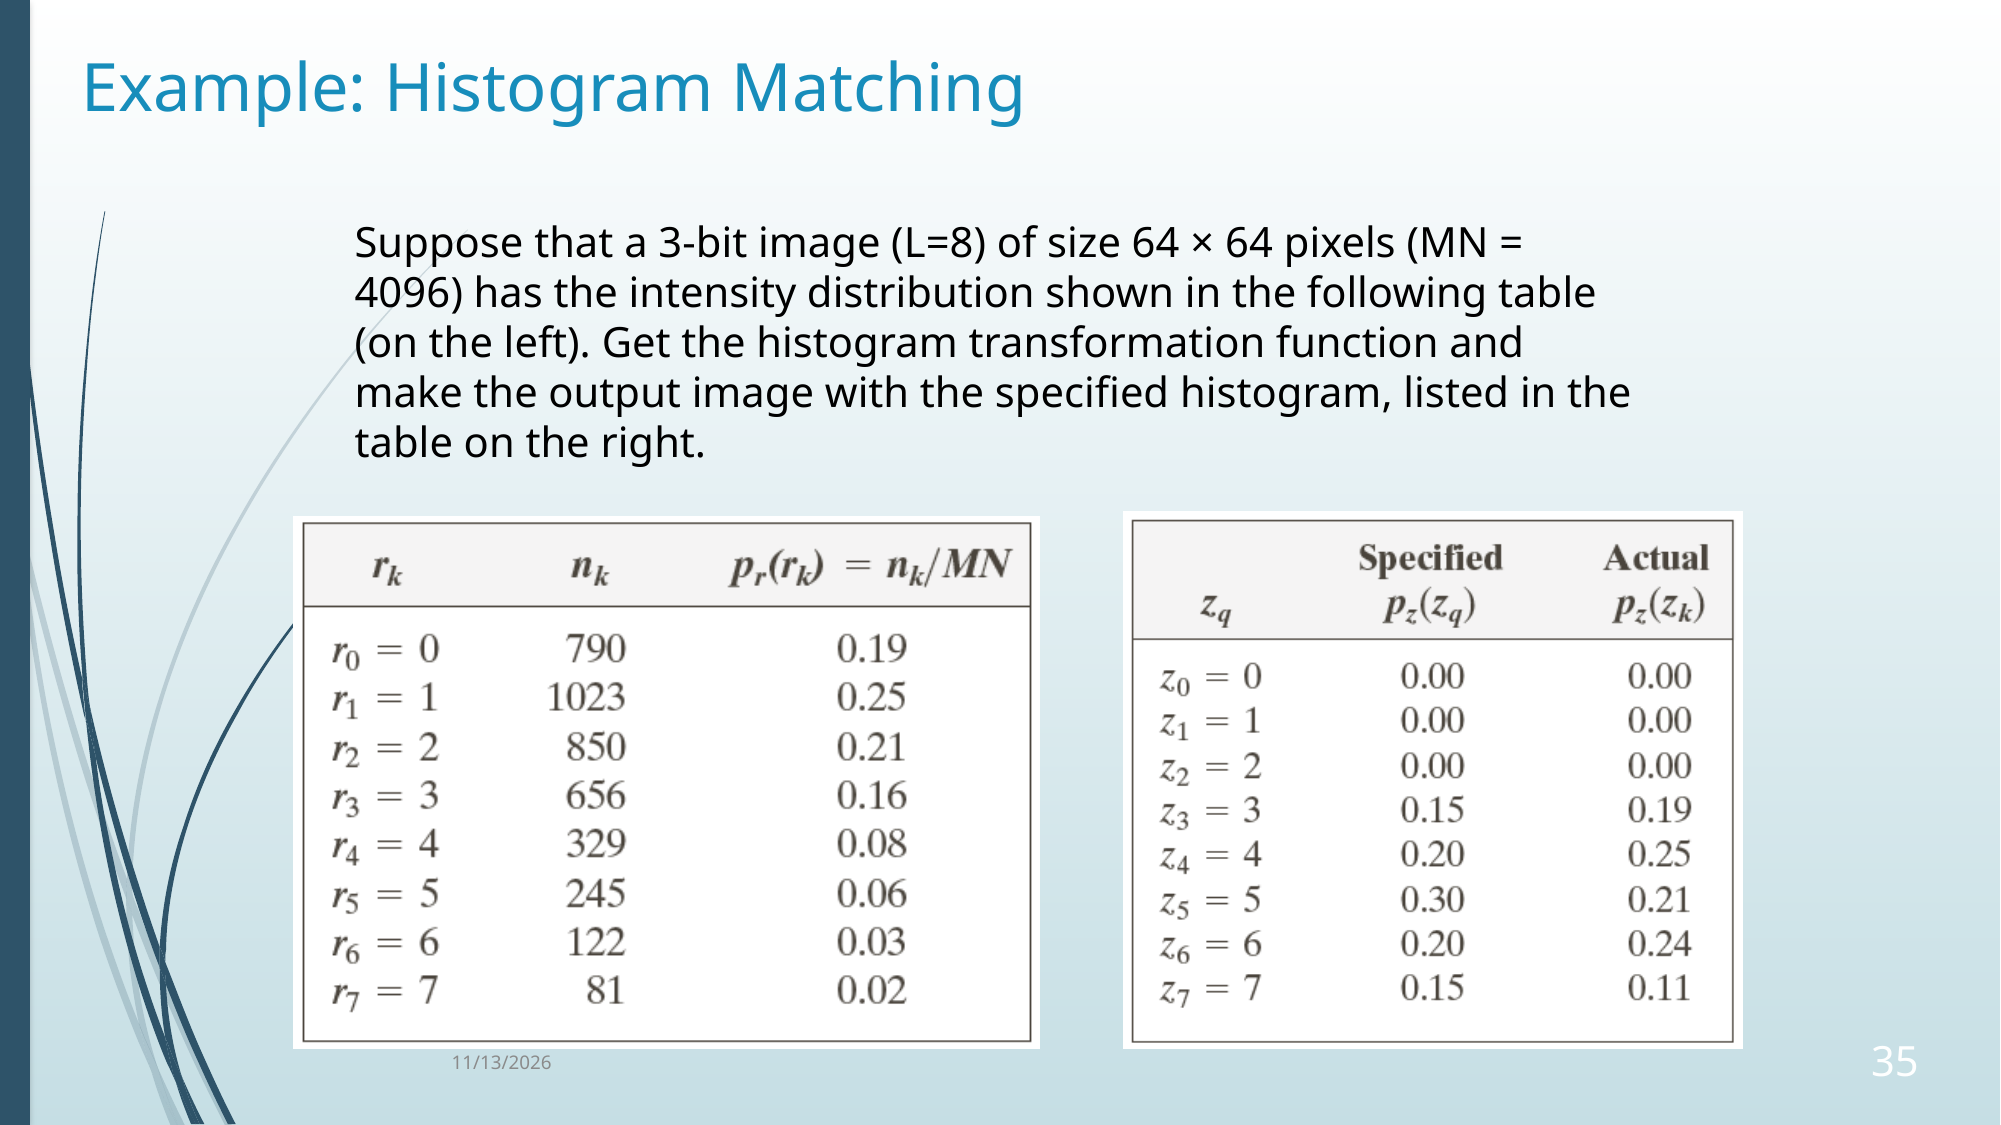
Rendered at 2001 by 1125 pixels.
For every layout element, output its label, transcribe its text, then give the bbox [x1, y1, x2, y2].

text_box Suppose that a 3-bit image (L=8) of size 64 × 64 pixels (MN = 4096) has the intensity distribution shown in the following table (on the left). Get the histogram transformation function and make the output image with the specified histogram, listed in the table on the right. [339, 208, 1650, 473]
slide_number 11-Aug-23 [65, 1024, 567, 1103]
slide_number 35 [1433, 1024, 1934, 1103]
title Example: Histogram Matching [65, 37, 1934, 225]
picture [293, 516, 1040, 1049]
picture [1123, 511, 1744, 1049]
